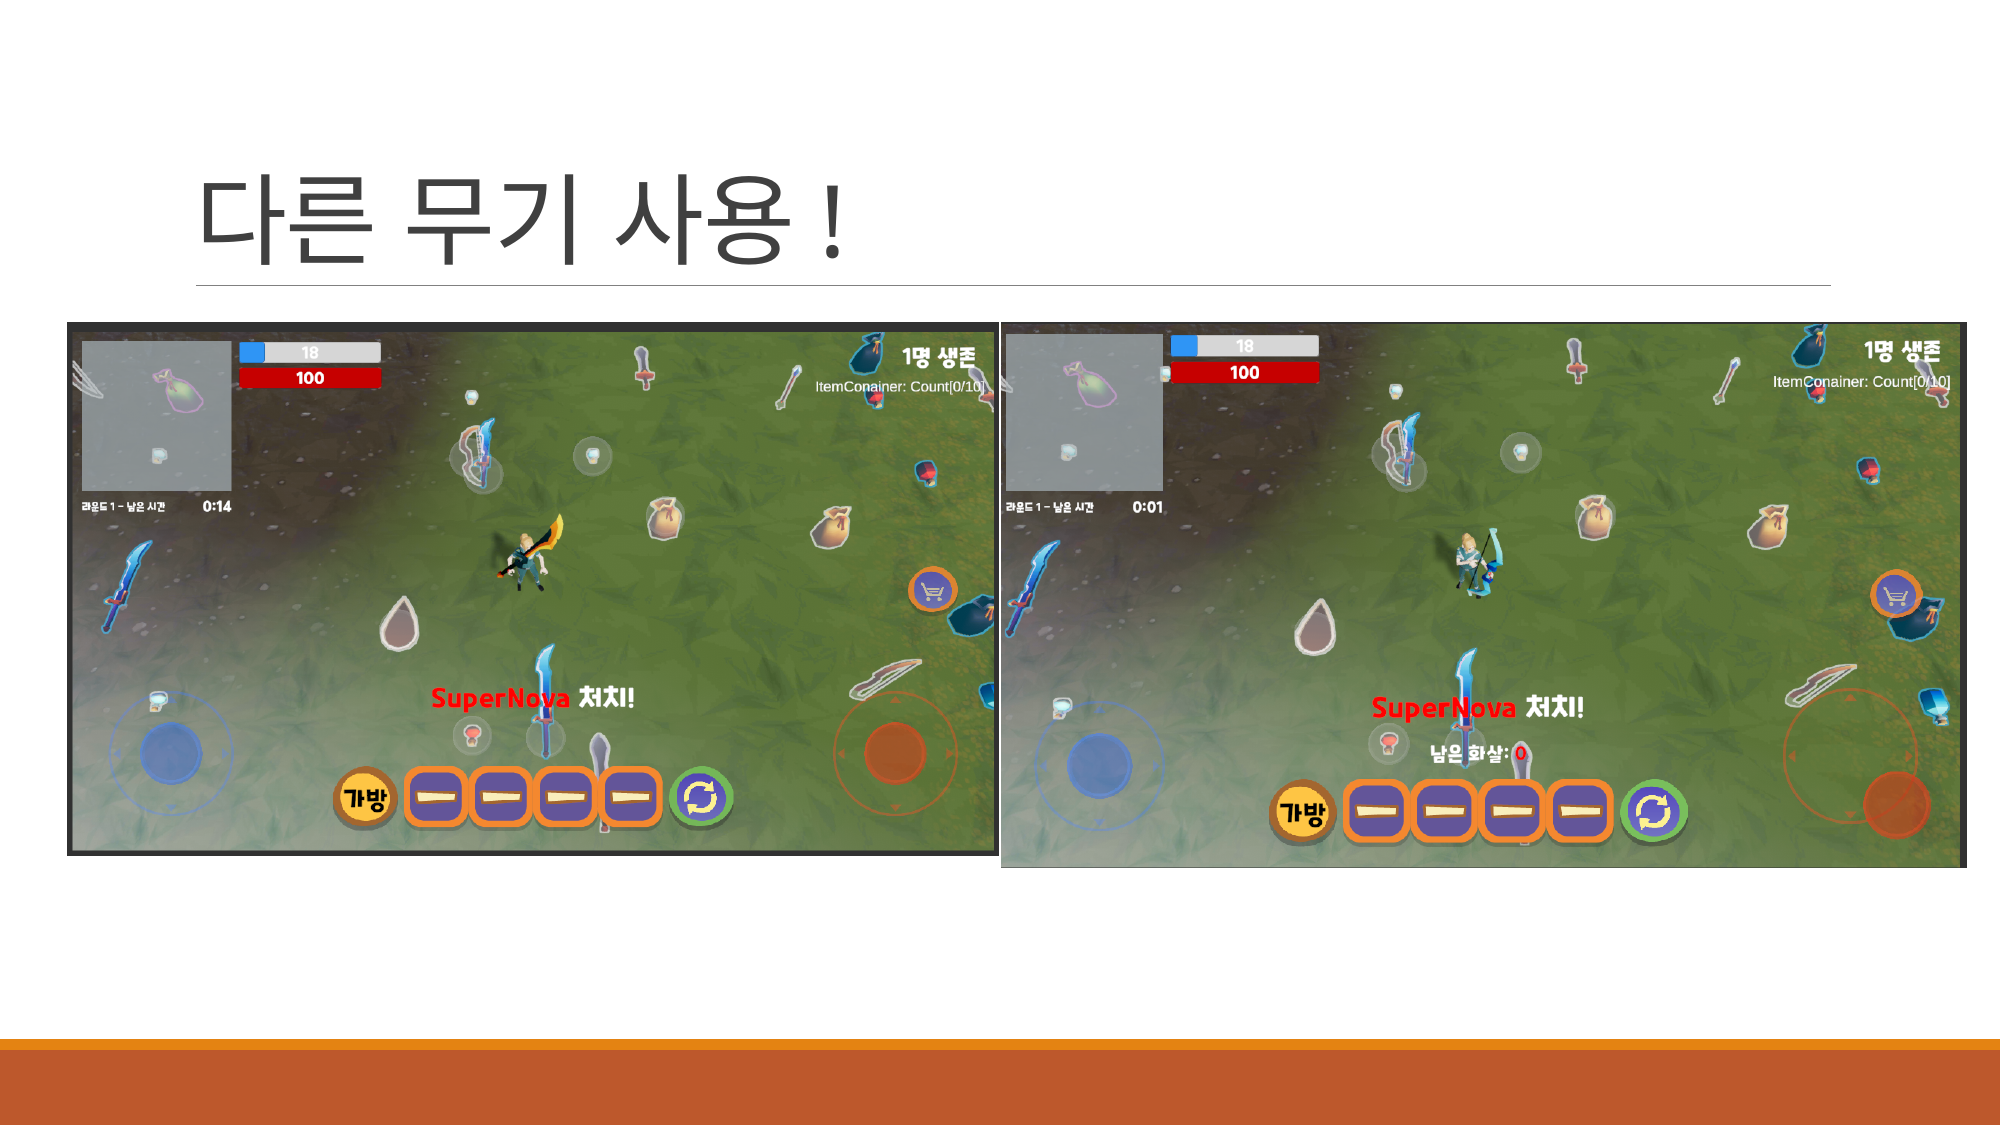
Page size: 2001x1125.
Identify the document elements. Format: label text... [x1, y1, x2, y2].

title 다른 무기 사용! [180, 47, 1830, 285]
picture [66, 321, 1968, 868]
